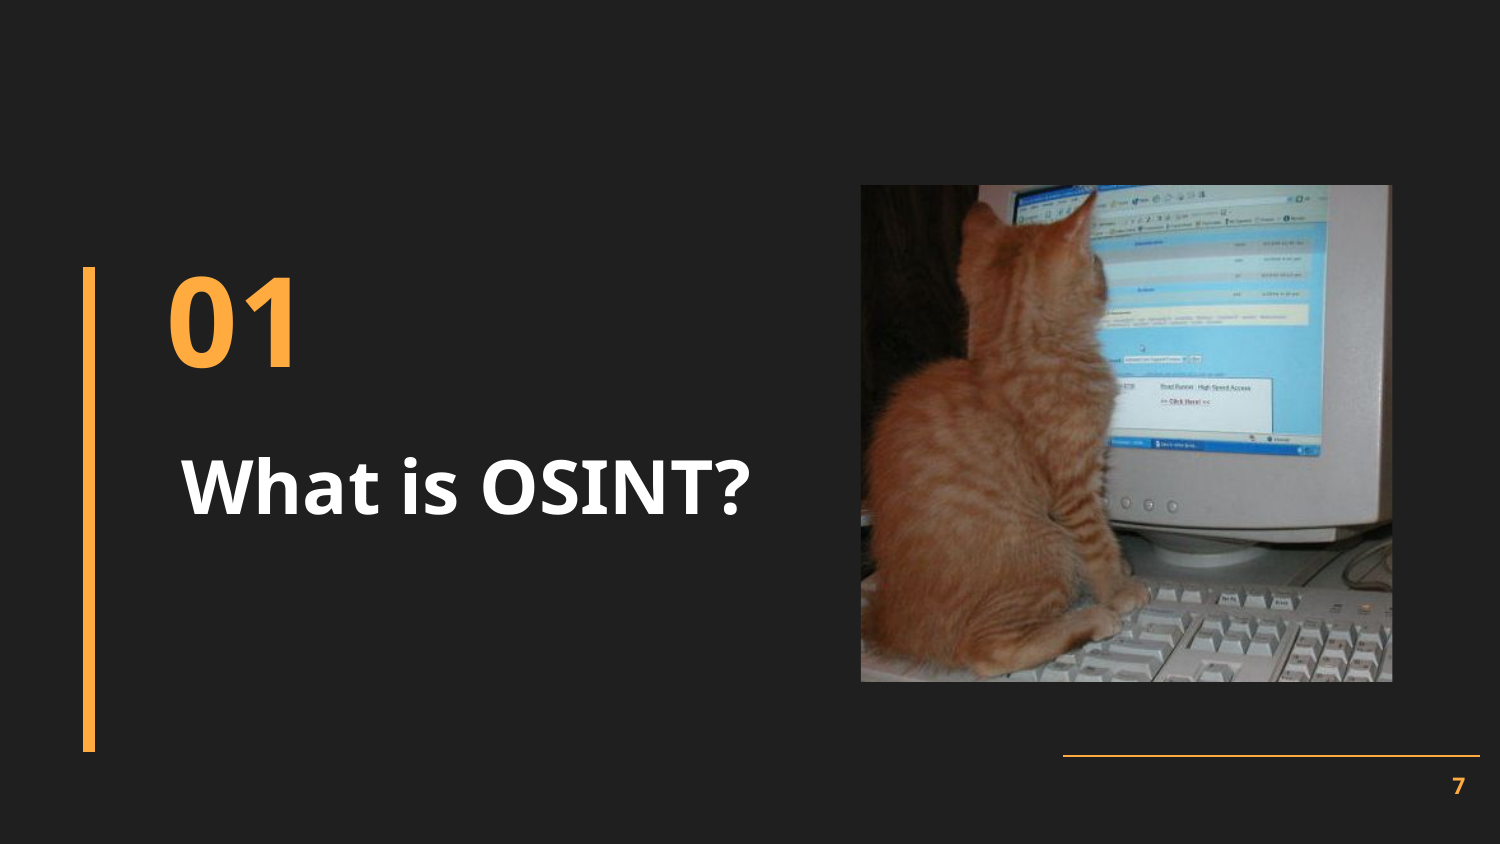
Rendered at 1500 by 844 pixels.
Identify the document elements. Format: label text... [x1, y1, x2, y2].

title 01 [151, 269, 550, 408]
picture [860, 185, 1393, 682]
title What is OSINT? [165, 424, 855, 606]
